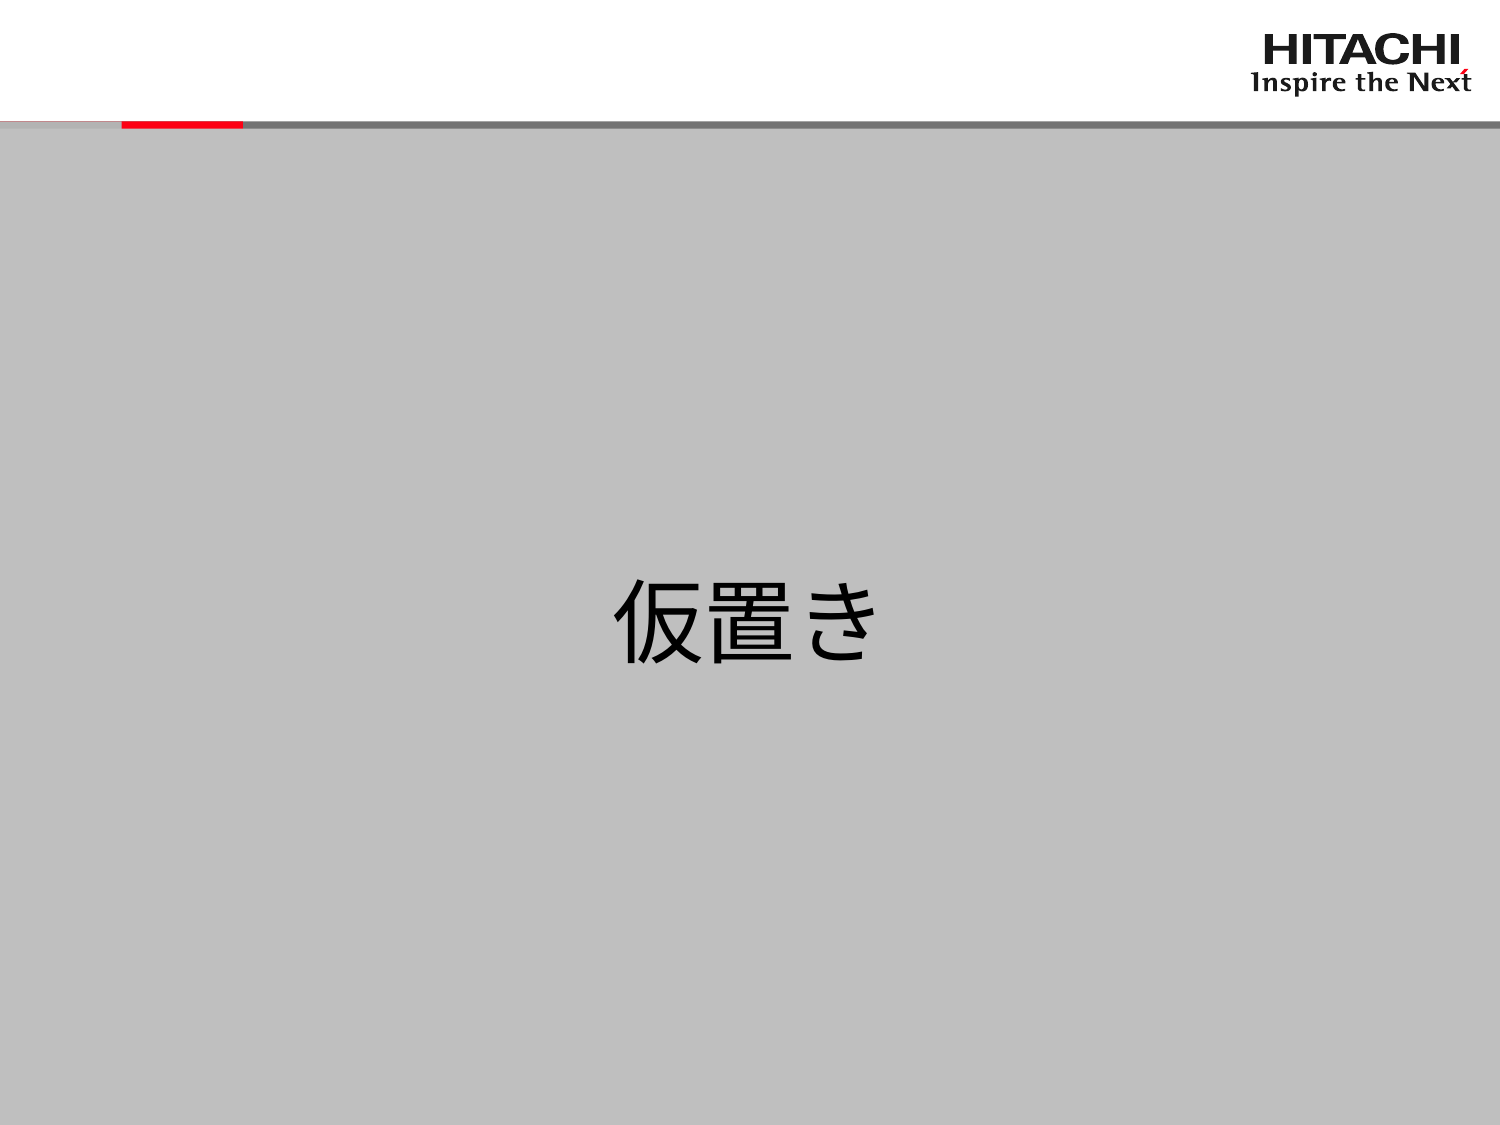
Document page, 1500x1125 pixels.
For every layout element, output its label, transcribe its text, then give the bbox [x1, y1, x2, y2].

text_box 仮置き [0, 128, 1500, 1125]
